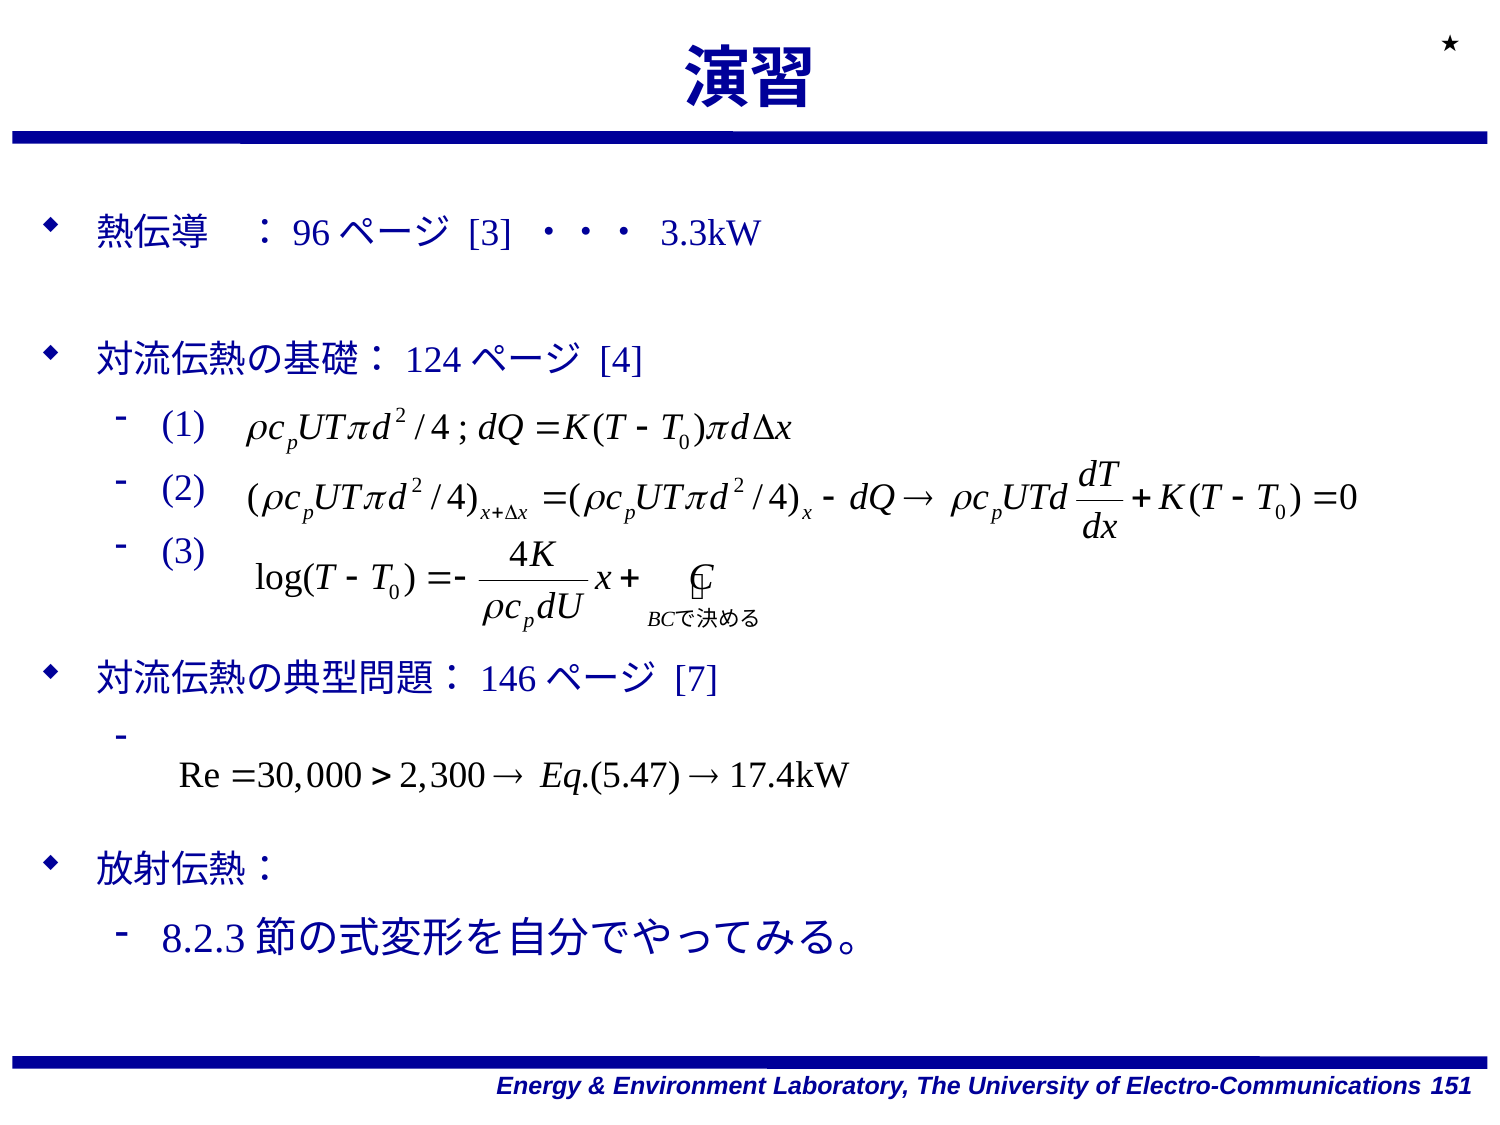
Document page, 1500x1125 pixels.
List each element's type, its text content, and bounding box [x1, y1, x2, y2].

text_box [252, 533, 763, 638]
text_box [174, 756, 857, 800]
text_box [240, 399, 797, 459]
text_box ★ [1425, 11, 1476, 66]
title 演習 [12, 12, 1488, 138]
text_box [243, 453, 1363, 546]
list 熱伝導 ：96ページ [3] ・・・ 3.3kW 対流伝熱の基礎：124ページ [4] (1) (2) (3) 対流伝熱の典型問題：146ページ [7] 放射伝熱： 8.2.3節の式変形を自分でやってみる。 [24, 200, 1475, 1075]
